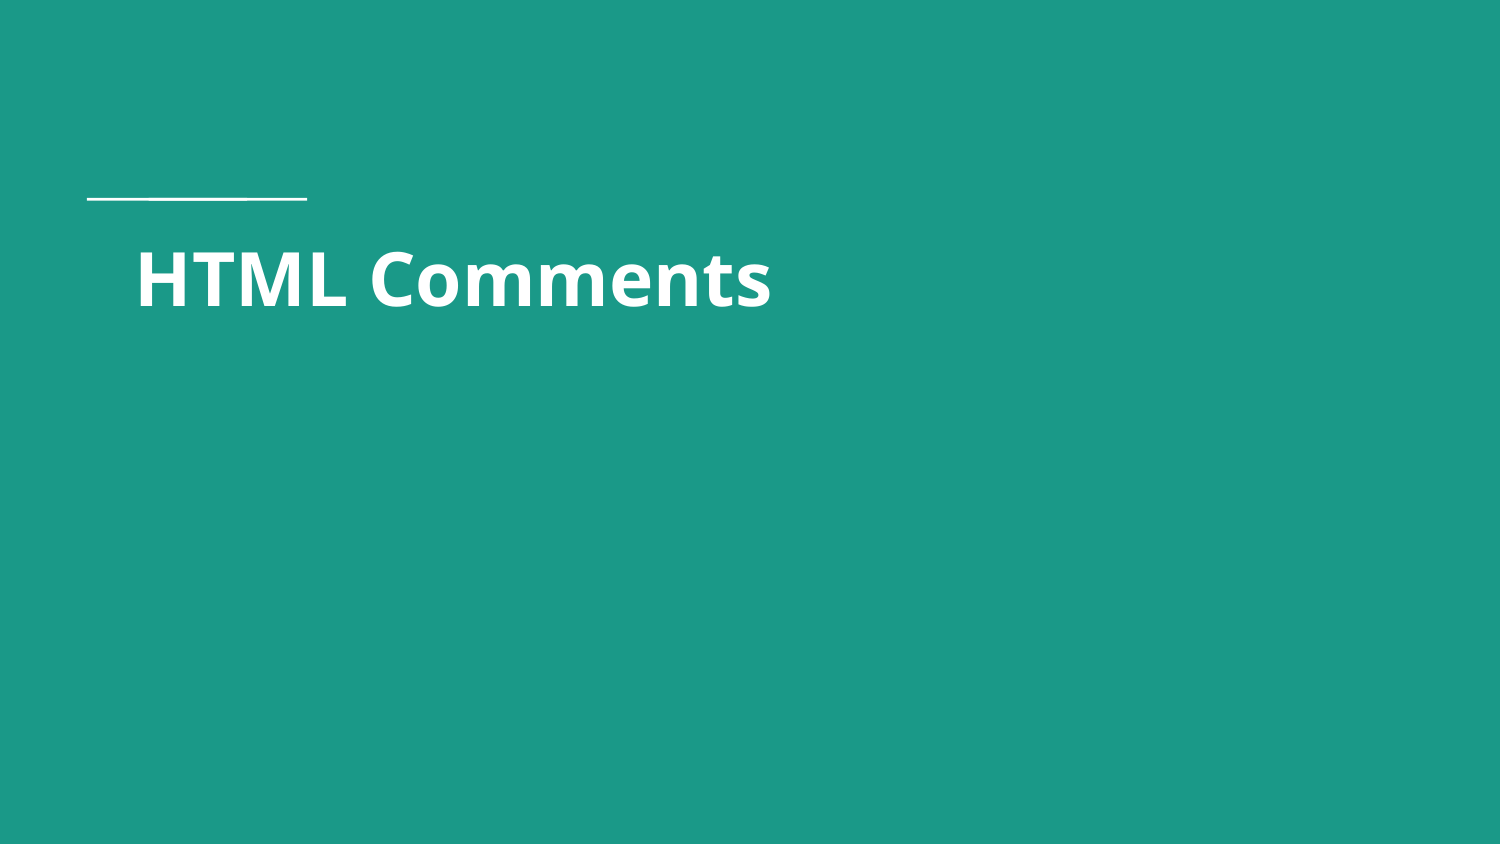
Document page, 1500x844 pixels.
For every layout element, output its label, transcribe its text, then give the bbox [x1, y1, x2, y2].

title HTML Comments [119, 216, 1381, 466]
